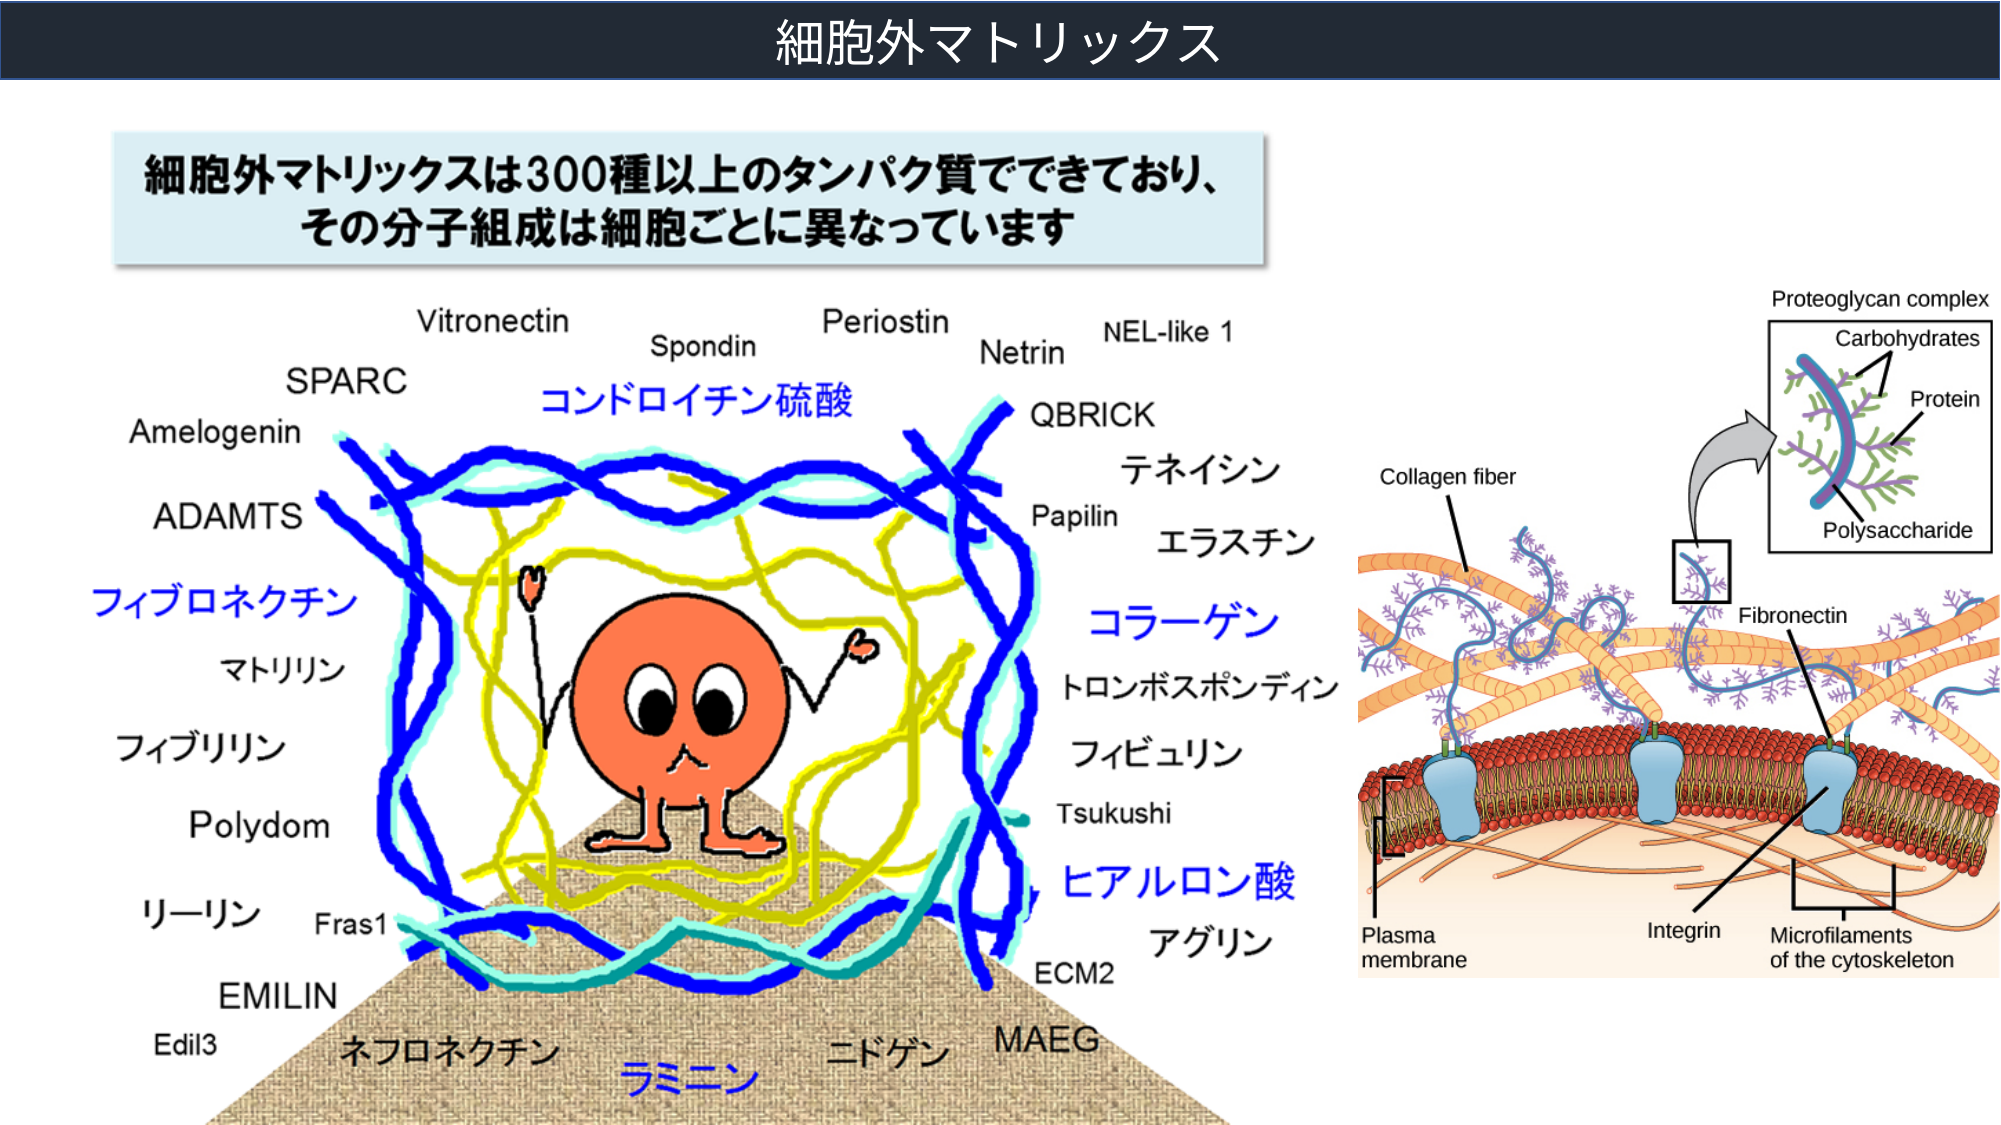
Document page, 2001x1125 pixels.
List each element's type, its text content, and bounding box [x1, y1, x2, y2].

picture [0, 105, 2000, 1125]
text_box 細胞外マトリックス [0, 1, 2000, 80]
